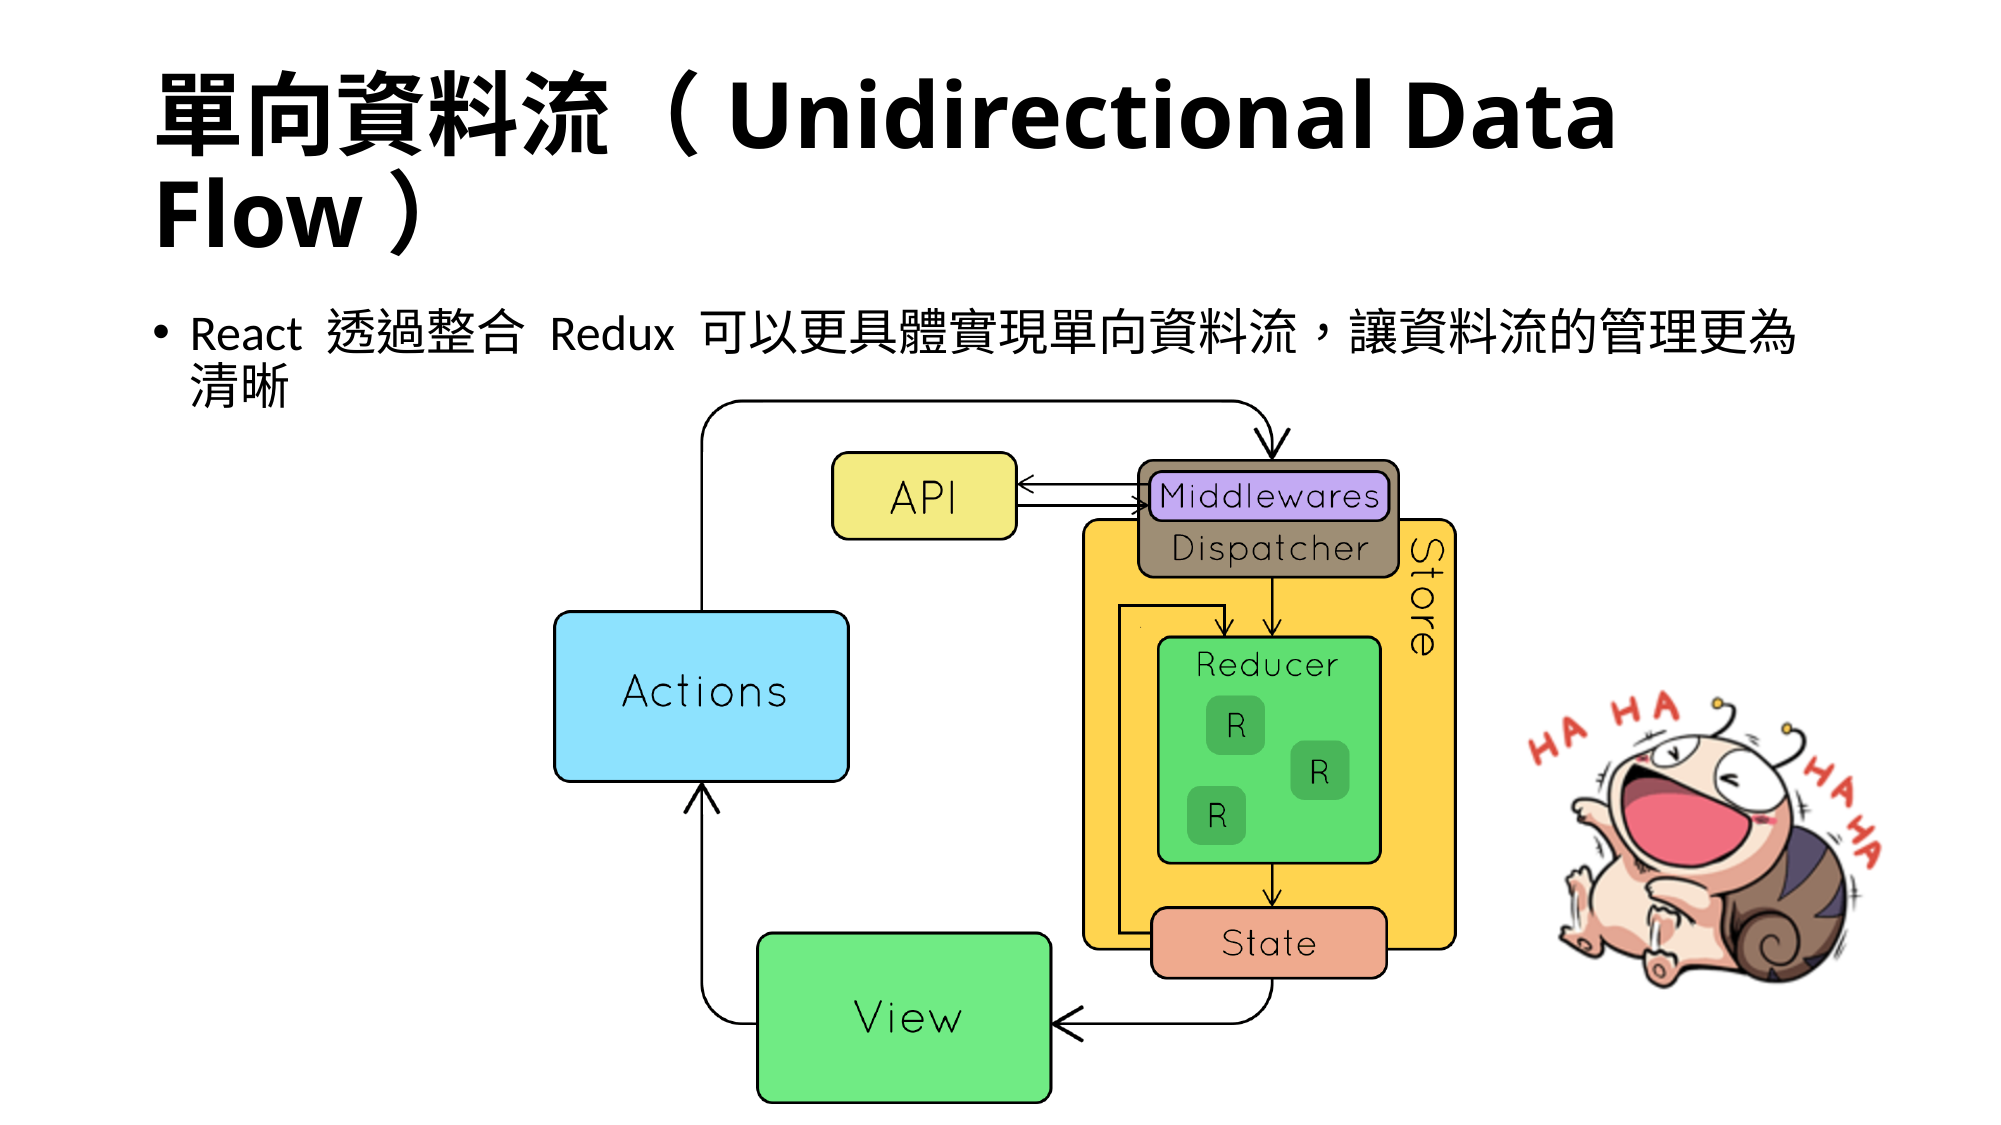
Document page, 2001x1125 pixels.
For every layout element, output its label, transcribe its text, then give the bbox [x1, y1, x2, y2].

title 單向資料流（Unidirectional Data Flow） [137, 59, 1863, 278]
list React 透過整合 Redux 可以更具體實現單向資料流，讓資料流的管理更為清晰 [137, 299, 1863, 1014]
picture [493, 364, 1911, 1125]
